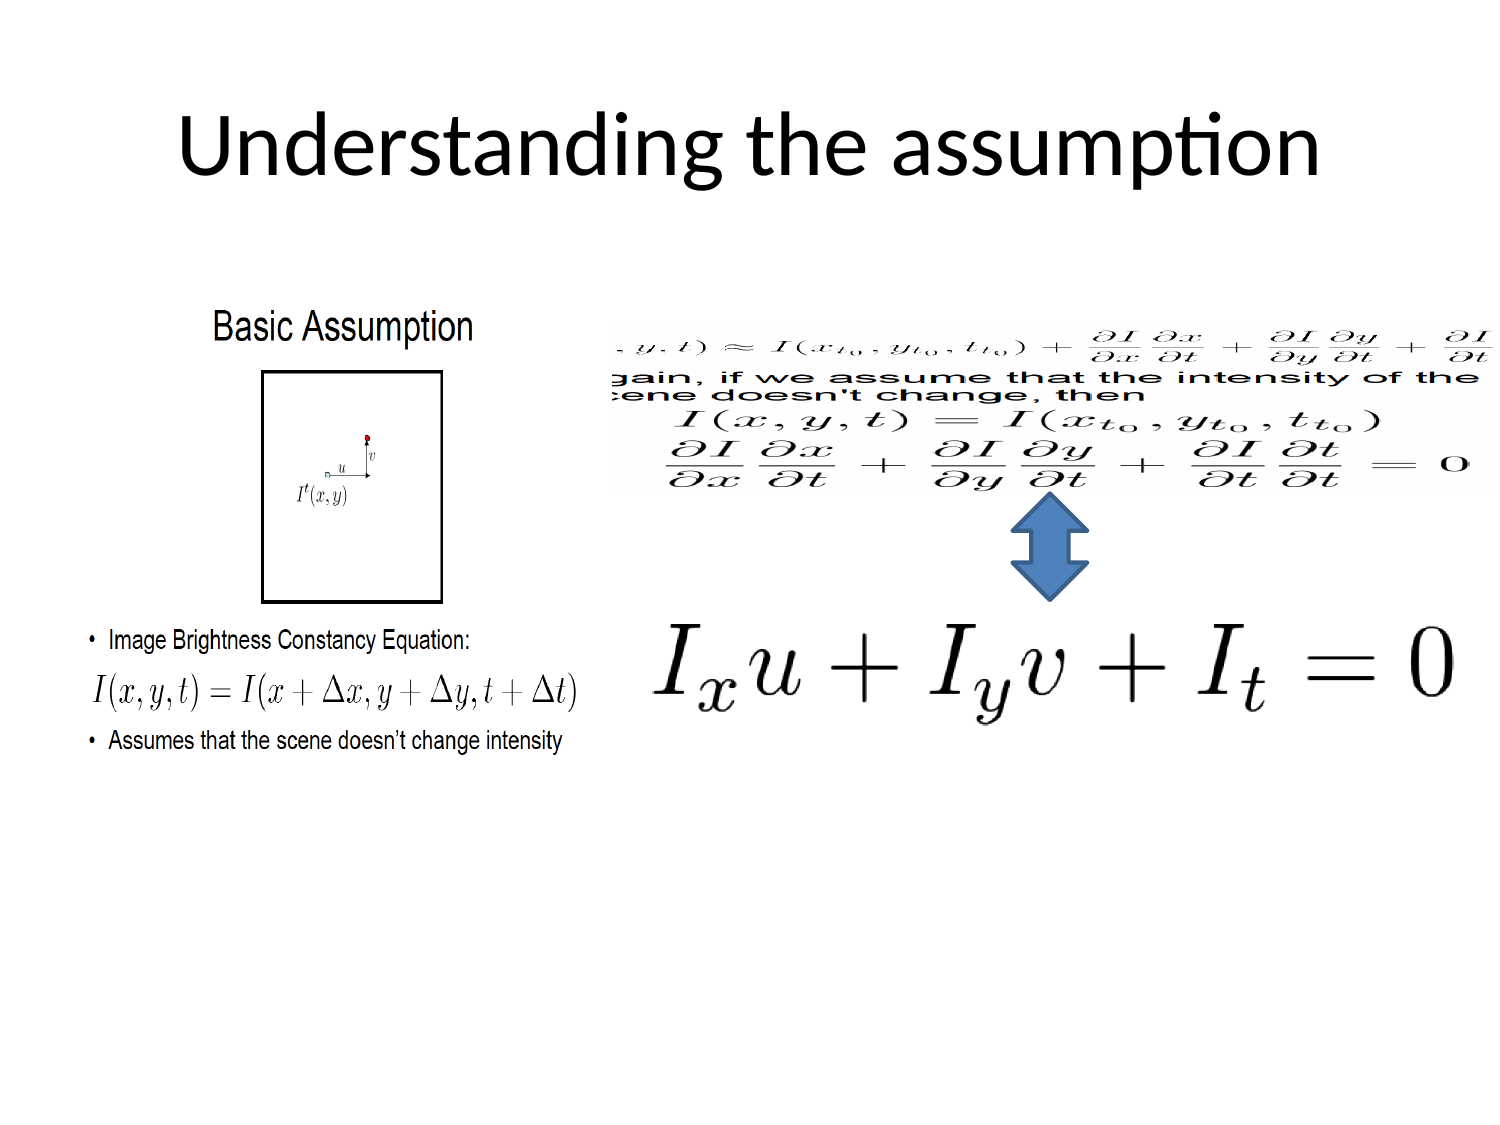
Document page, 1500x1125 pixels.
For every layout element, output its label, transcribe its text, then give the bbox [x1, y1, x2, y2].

picture [649, 599, 1464, 732]
picture [74, 262, 1500, 781]
text_box [1010, 502, 1090, 598]
title Understanding the assumption [75, 45, 1425, 233]
